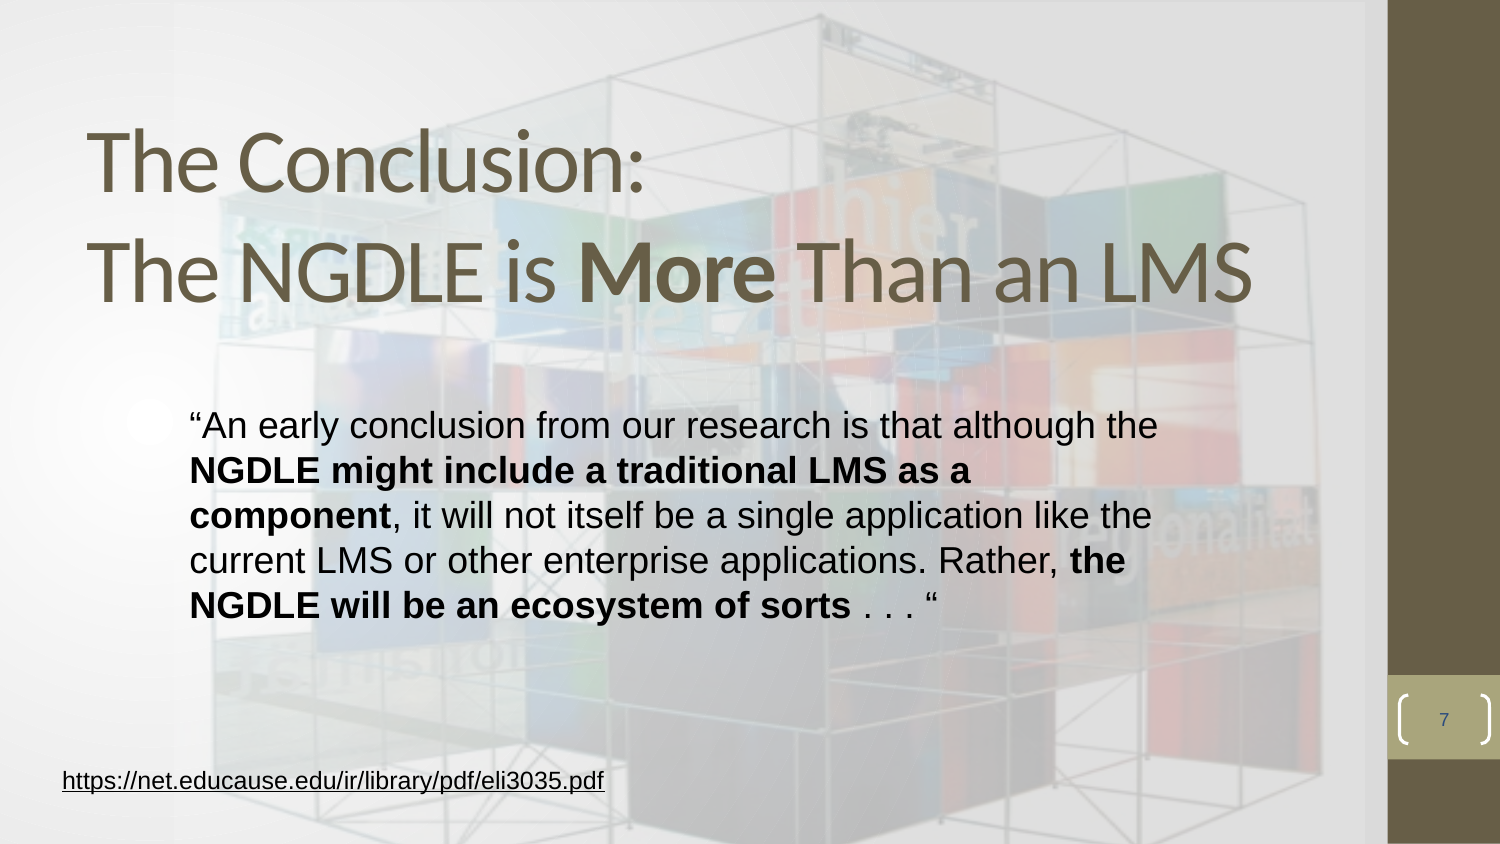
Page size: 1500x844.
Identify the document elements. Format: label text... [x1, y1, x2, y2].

title The Conclusion: The NGDLE is More Than an LMS [71, 140, 171, 282]
text_box https://net.educause.edu/ir/library/pdf/eli3035.pdf [47, 756, 171, 802]
picture [174, 2, 1365, 844]
slide_number 7 [1397, 693, 1492, 746]
